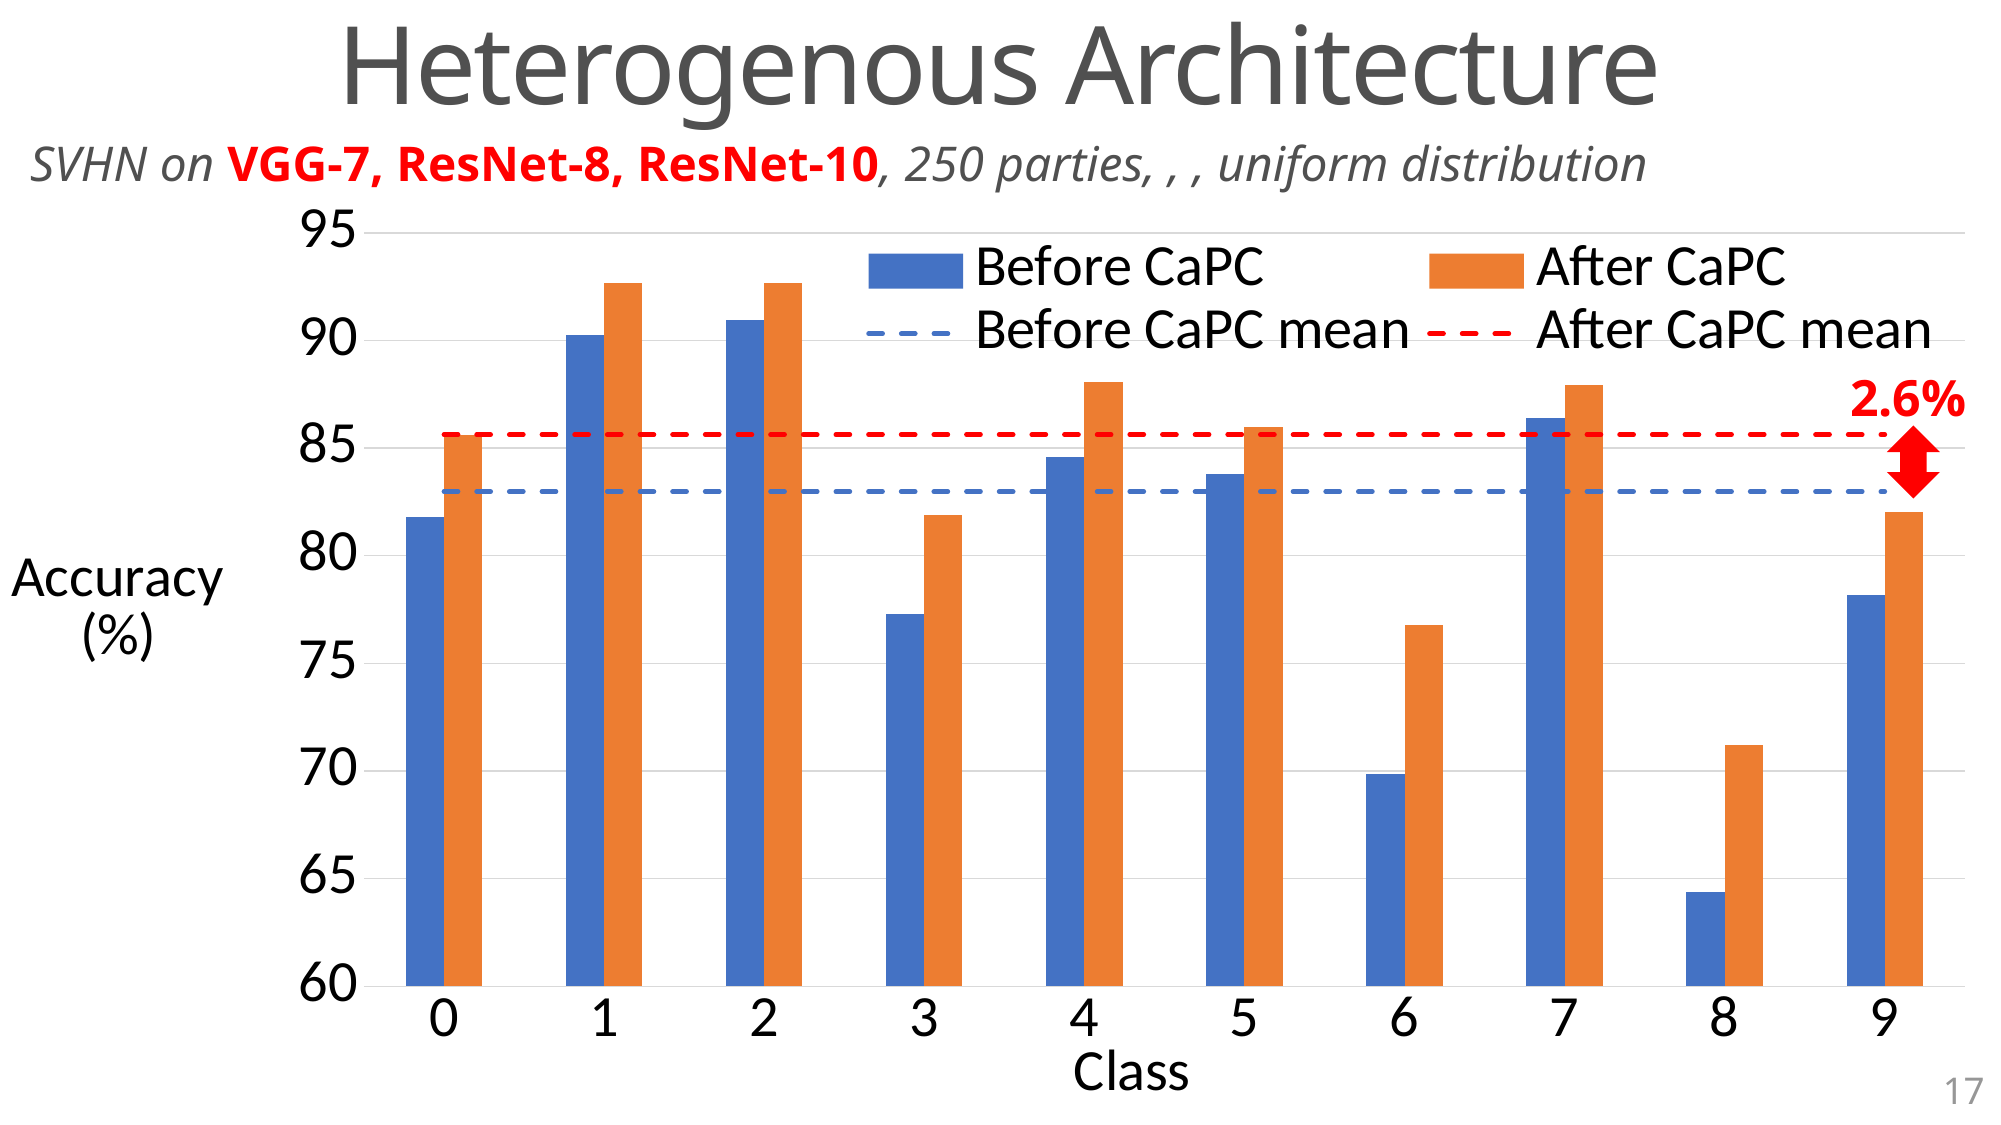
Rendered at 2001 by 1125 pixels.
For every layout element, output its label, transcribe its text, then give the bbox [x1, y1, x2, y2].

text_box Heterogenous Architecture [0, 3, 2000, 147]
chart [0, 189, 2000, 1122]
